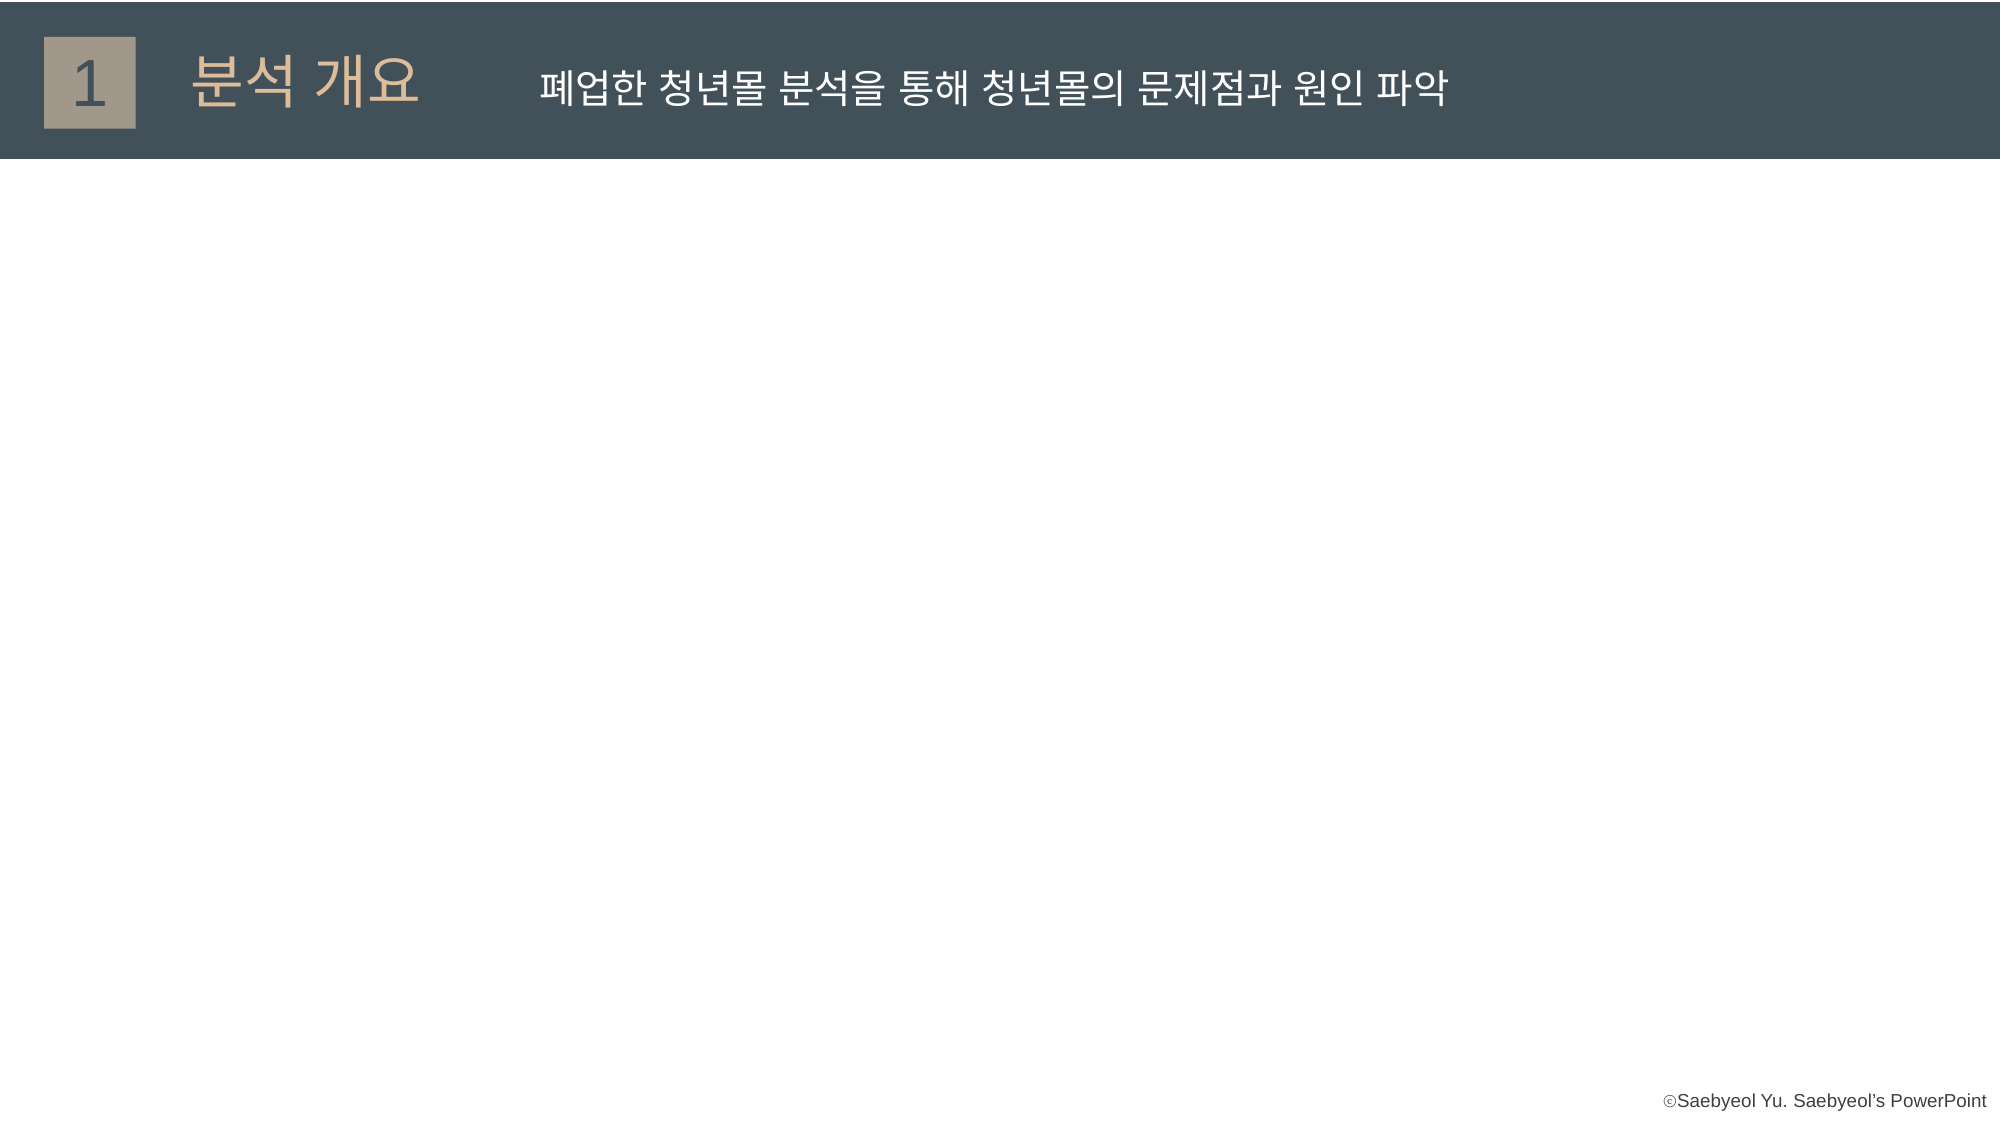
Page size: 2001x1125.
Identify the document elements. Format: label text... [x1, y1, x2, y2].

text_box [0, 2, 2000, 159]
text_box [43, 32, 595, 129]
text_box 폐업한 청년몰 분석을 통해 청년몰의 문제점과 원인 파악 [427, 49, 1573, 202]
